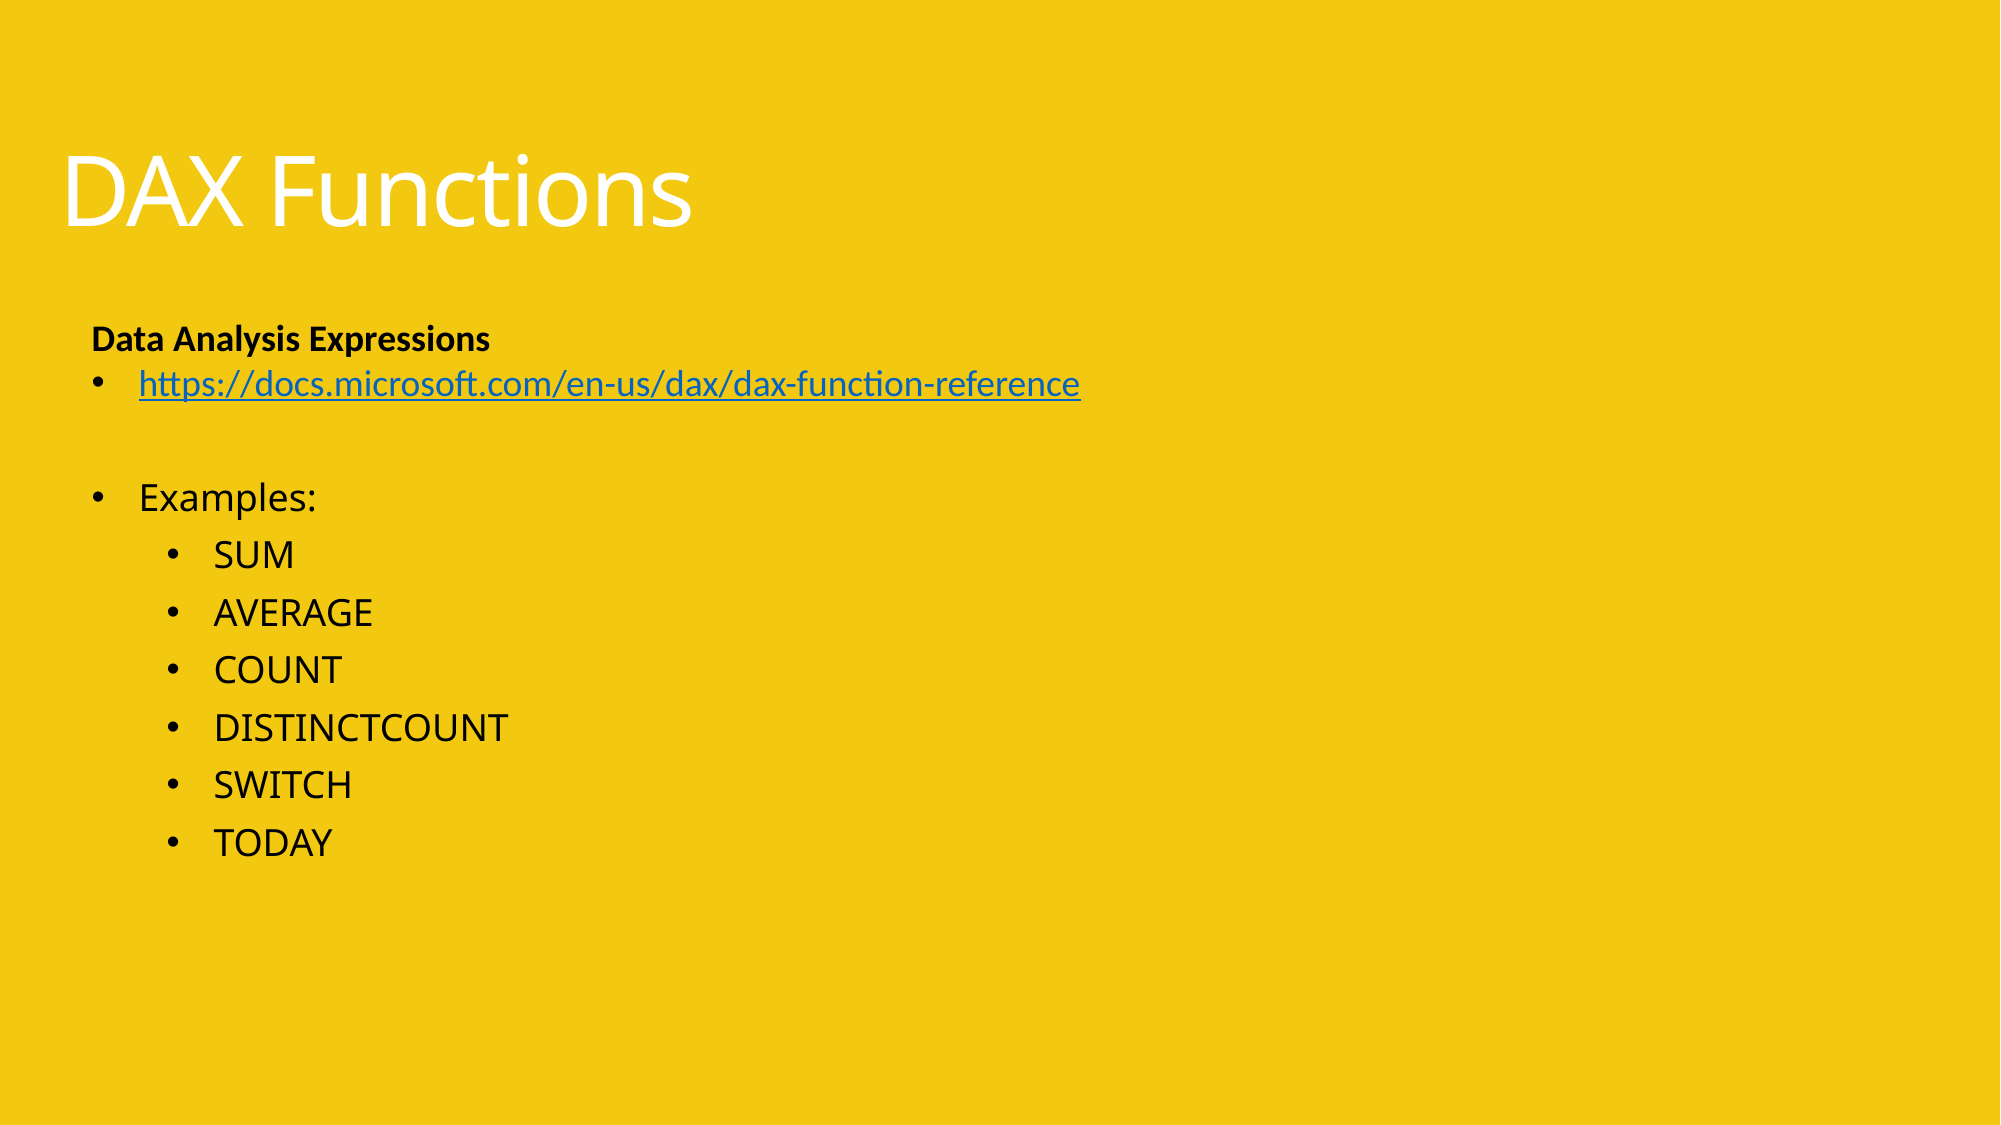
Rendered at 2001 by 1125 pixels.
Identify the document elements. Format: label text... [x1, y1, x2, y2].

text_box DAX Functions [35, 127, 1948, 275]
text_box Data Analysis Expressions https://docs.microsoft.com/en-us/dax/dax-function-reference Examples: SUM AVERAGE COUNT DISTINCTCOUNT SWITCH TODAY [76, 306, 1808, 987]
